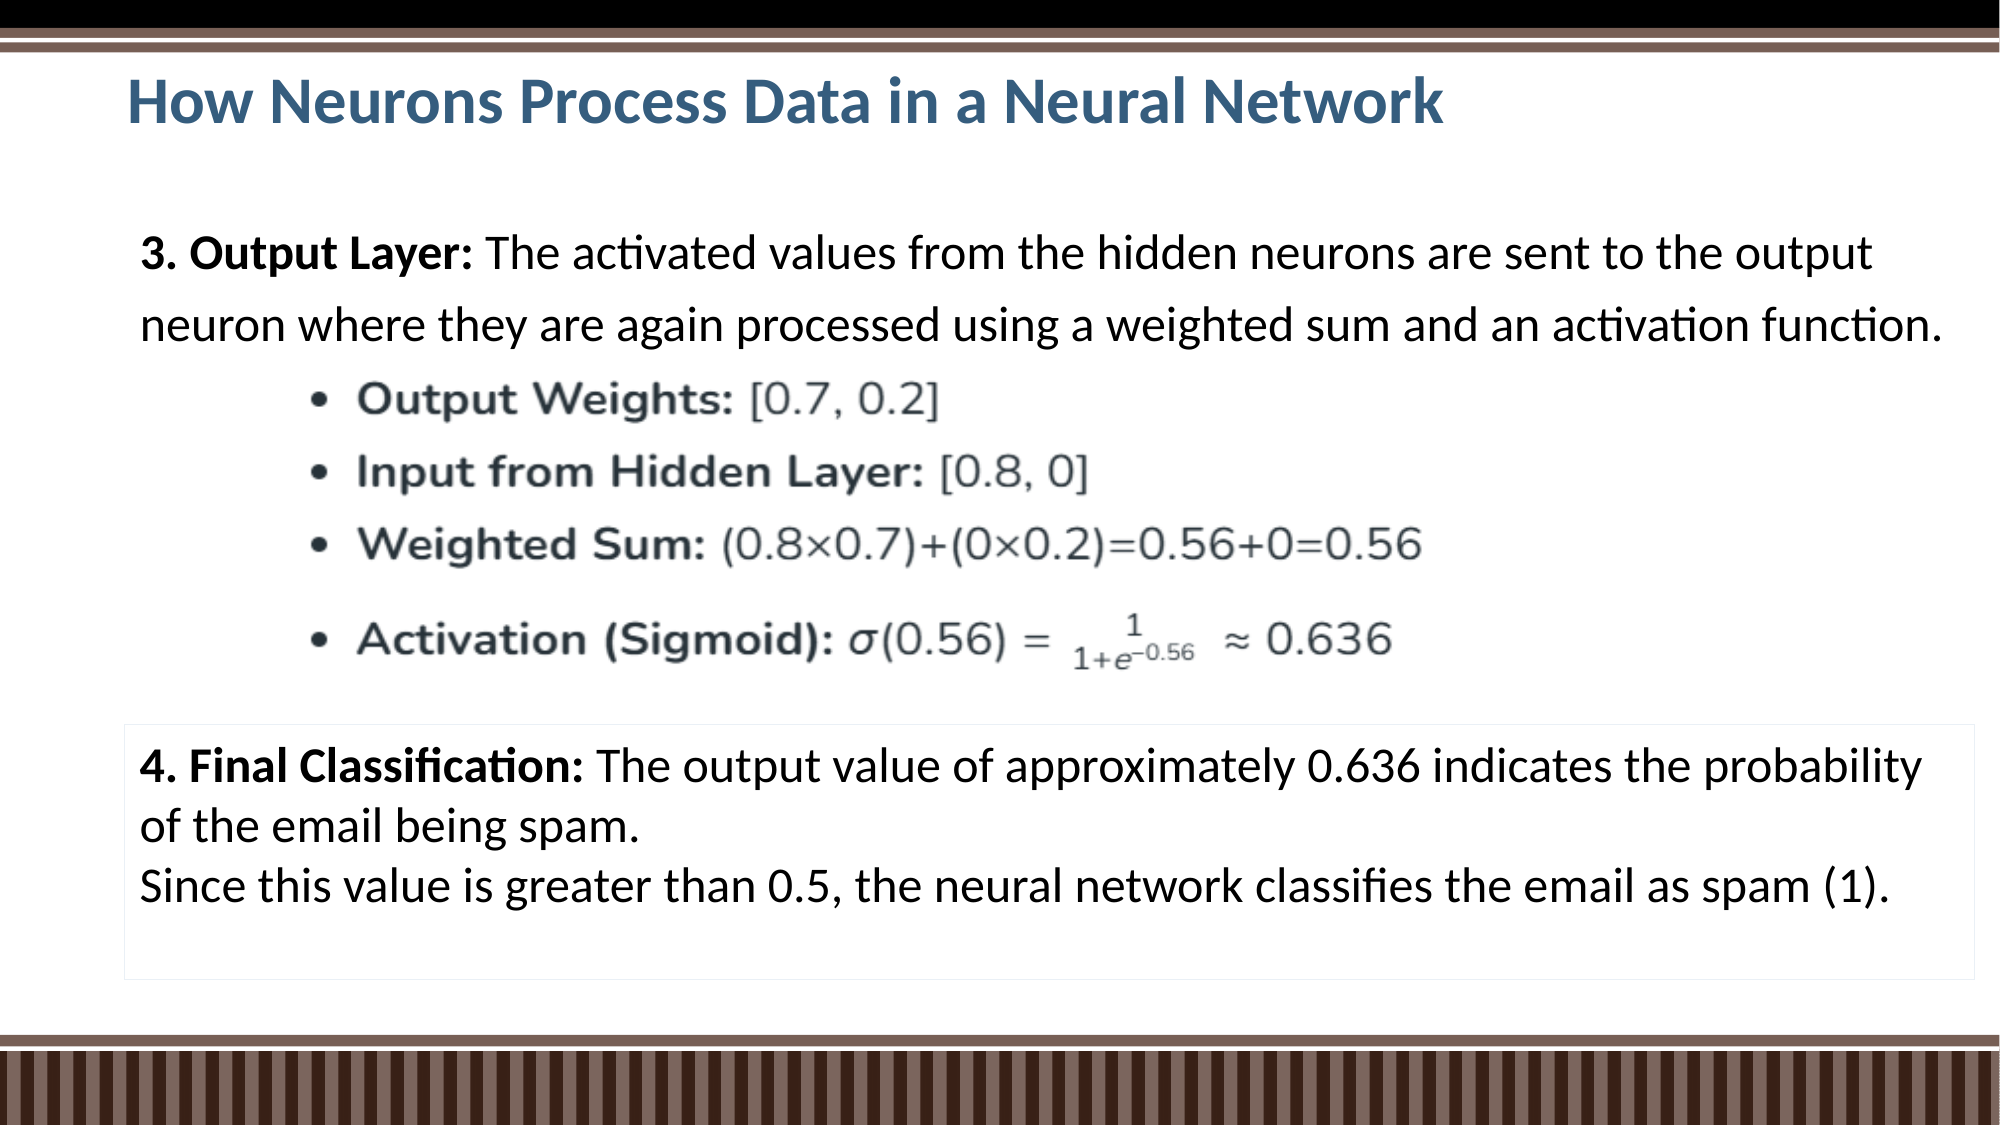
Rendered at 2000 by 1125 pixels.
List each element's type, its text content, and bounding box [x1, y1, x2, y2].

picture [274, 366, 1513, 692]
title How Neurons Process Data in a Neural Network [112, 50, 1613, 225]
list 3. Output Layer: The activated values from the hidden neurons are sent to the output neuron where they are again processed using a weighted sum and an activation function. [124, 200, 1975, 525]
text_box 4. Final Classification: The output value of approximately 0.636 indicates the probability of the email being spam. Since this value is greater than 0.5, the neural network classifies the email as spam (1). [124, 724, 1975, 980]
